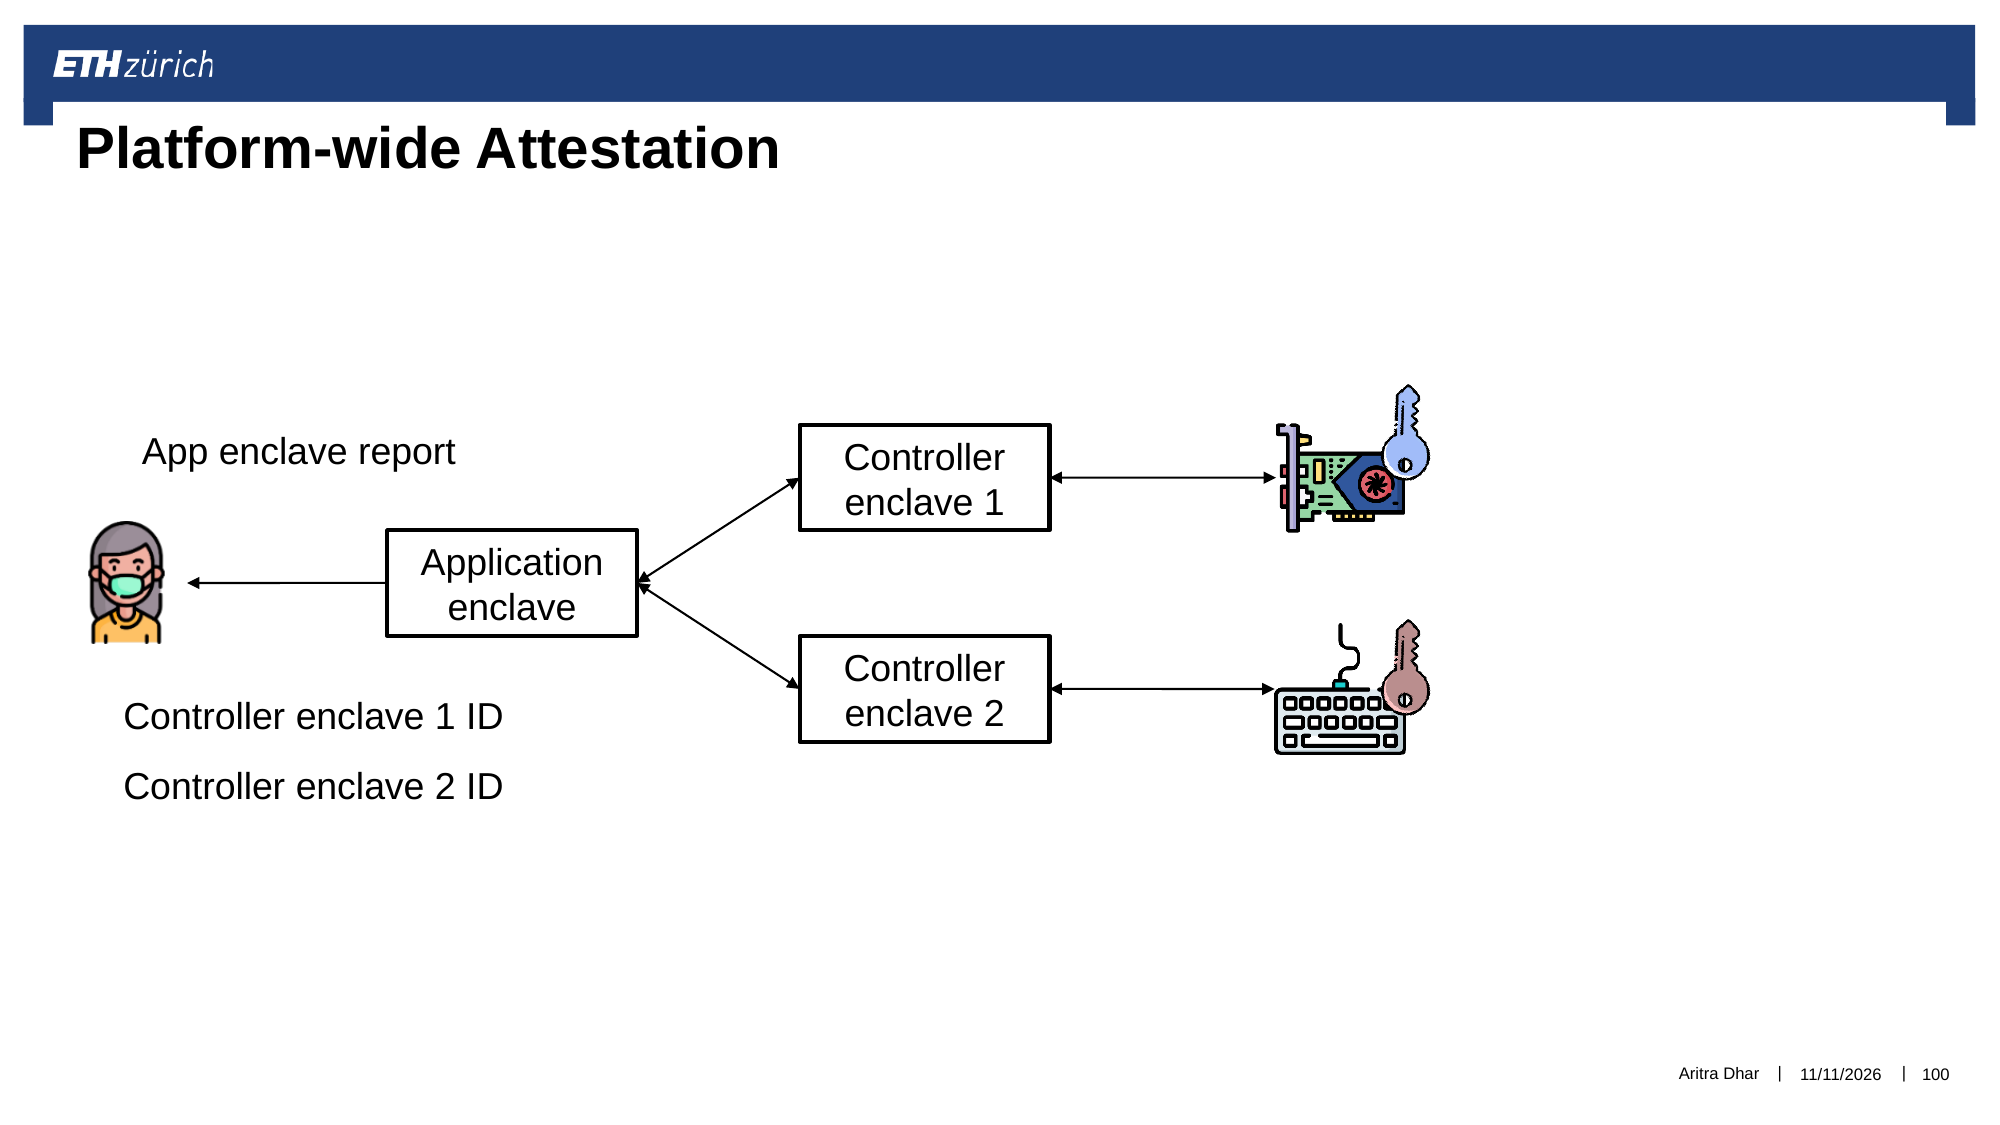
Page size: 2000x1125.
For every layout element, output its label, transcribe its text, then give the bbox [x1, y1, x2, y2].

slide_number 100 [1906, 1034, 1966, 1112]
title Platform-wide Attestation [53, 101, 1946, 262]
picture [64, 521, 188, 645]
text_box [636, 582, 800, 690]
text_box Controller enclave 2 ID [108, 754, 519, 815]
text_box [636, 477, 800, 582]
picture [1274, 623, 1444, 755]
footer Aritra Dhar [999, 1034, 1760, 1111]
picture [1275, 383, 1459, 542]
text_box Controller enclave 1 ID [108, 684, 519, 745]
text_box Application enclave [385, 528, 631, 638]
text_box App enclave report [127, 419, 471, 479]
text_box Controller enclave 1 [798, 423, 1052, 532]
text_box Controller enclave 2 [798, 634, 1052, 744]
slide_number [1790, 1034, 1892, 1112]
